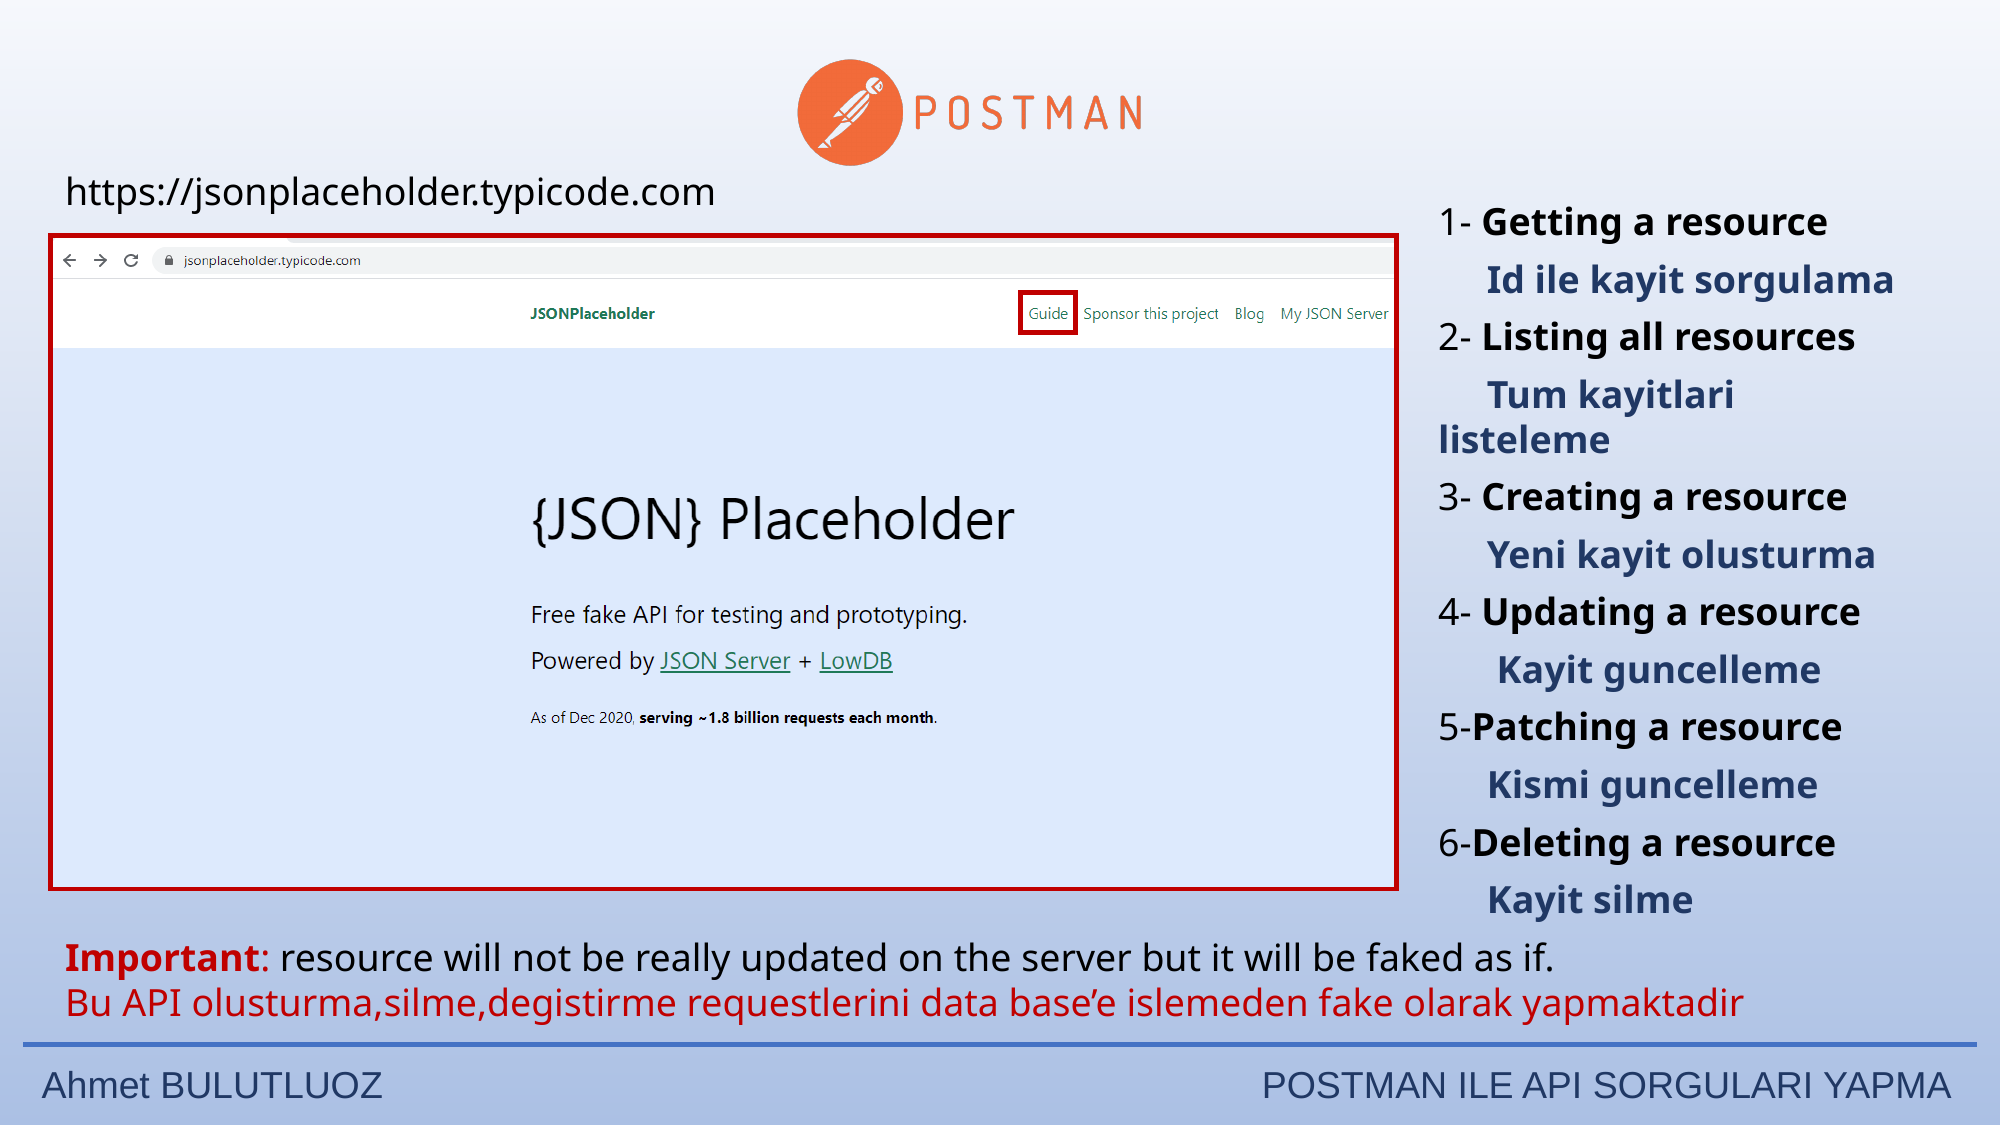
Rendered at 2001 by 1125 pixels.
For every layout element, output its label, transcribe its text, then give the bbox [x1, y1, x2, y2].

text_box 1- Getting a resource Id ile kayit sorgulama 2- Listing all resources Tum kayitlari listeleme 3- Creating a resource Yeni kayit olusturma 4- Updating a resource Kayit guncelleme 5-Patching a resource Kismi guncelleme 6-Deleting a resource Kayit silme [1423, 190, 1914, 929]
text_box Important: resource will not be really updated on the server but it will be faked as if. Bu API olusturma,silme,degistirme requestlerini data base’e islemeden fake olarak yapmaktadir [50, 926, 1839, 1032]
text_box https://jsonplaceholder.typicode.com [50, 160, 745, 221]
text_box Ahmet BULUTLUOZ POSTMAN ILE API SORGULARI YAPMA [26, 1053, 1981, 1114]
picture [771, 33, 1167, 192]
picture [50, 235, 1397, 890]
